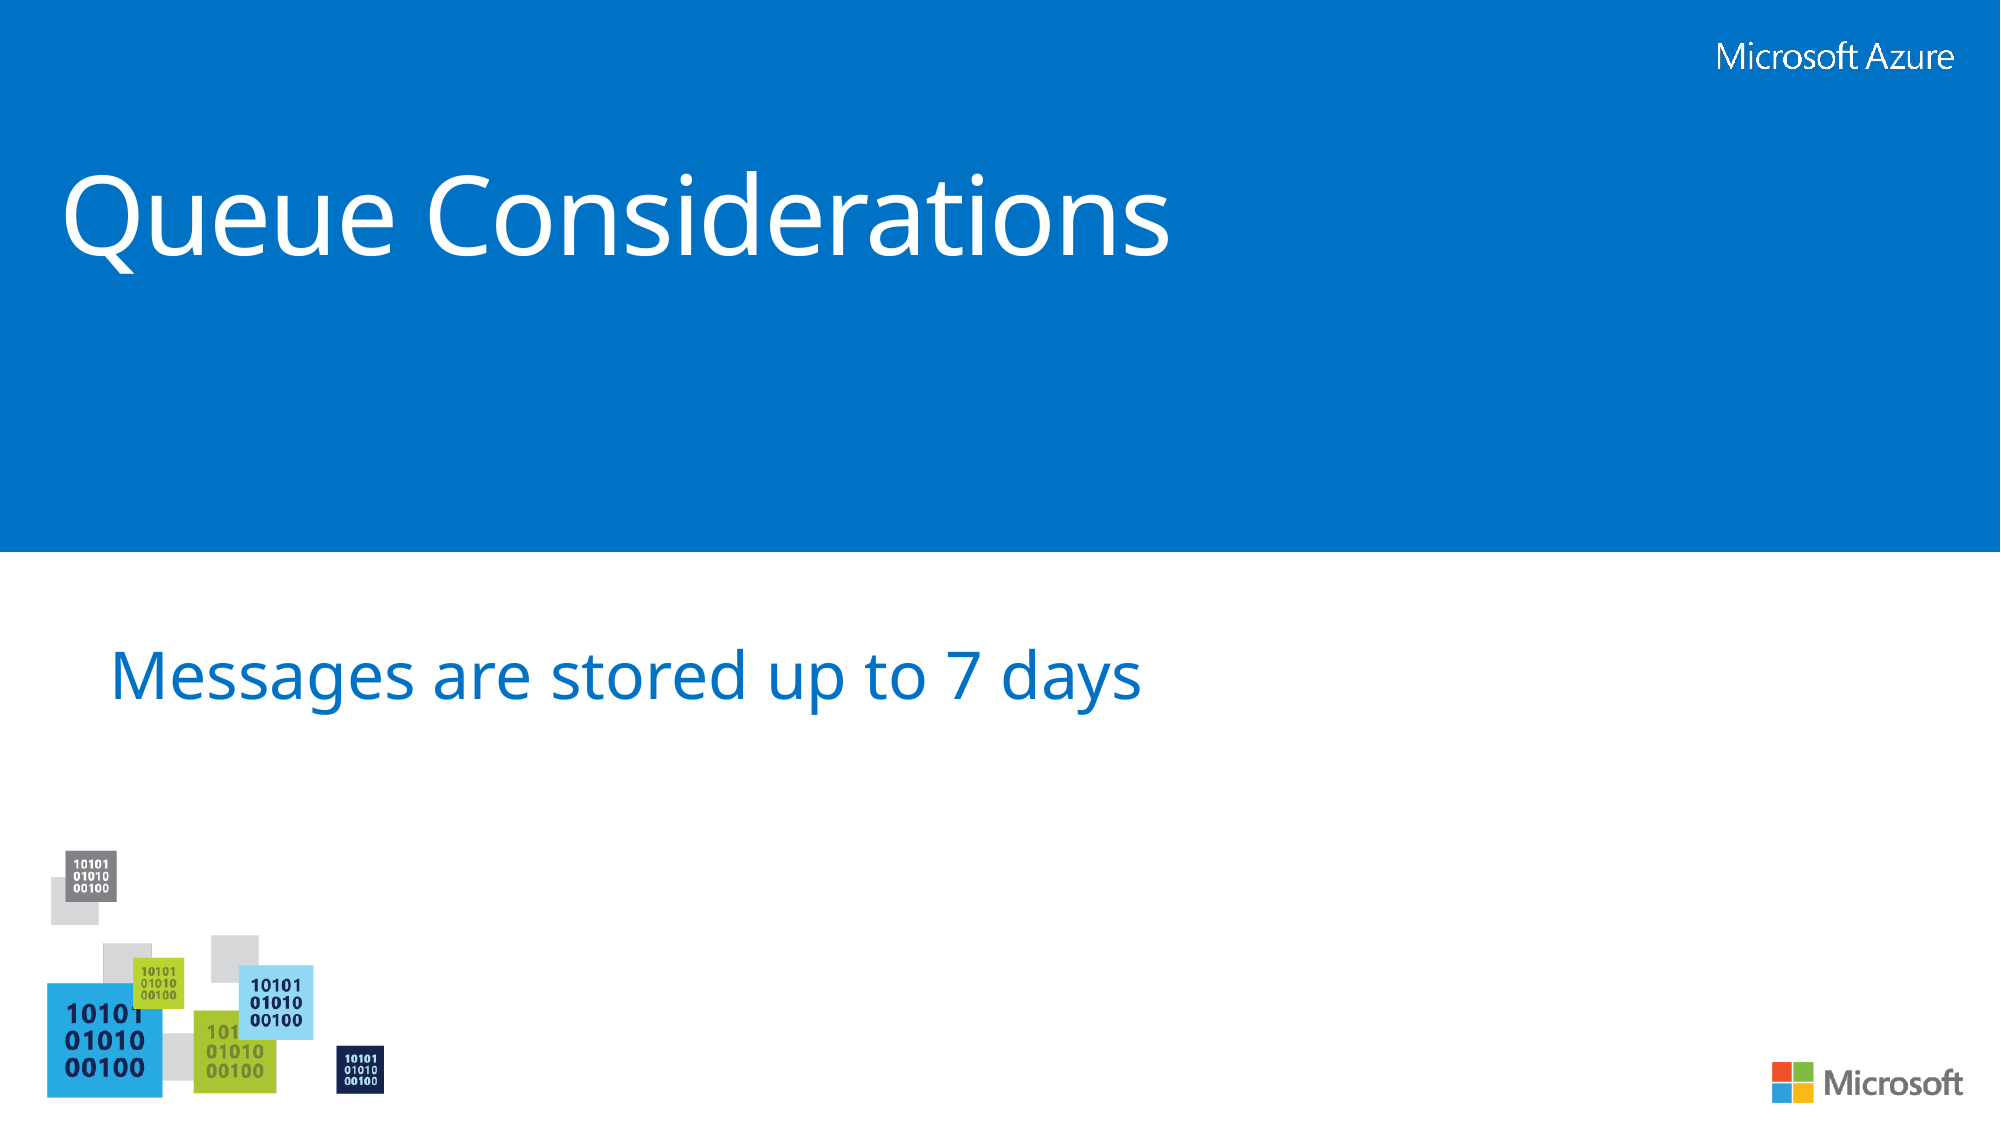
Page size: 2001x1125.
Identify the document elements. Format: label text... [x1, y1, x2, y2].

title Queue Considerations [45, 152, 1682, 304]
list Messages are stored up to 7 days [61, 635, 1169, 792]
picture [17, 808, 463, 1125]
picture [1699, 24, 1972, 87]
picture [1772, 1062, 1963, 1103]
